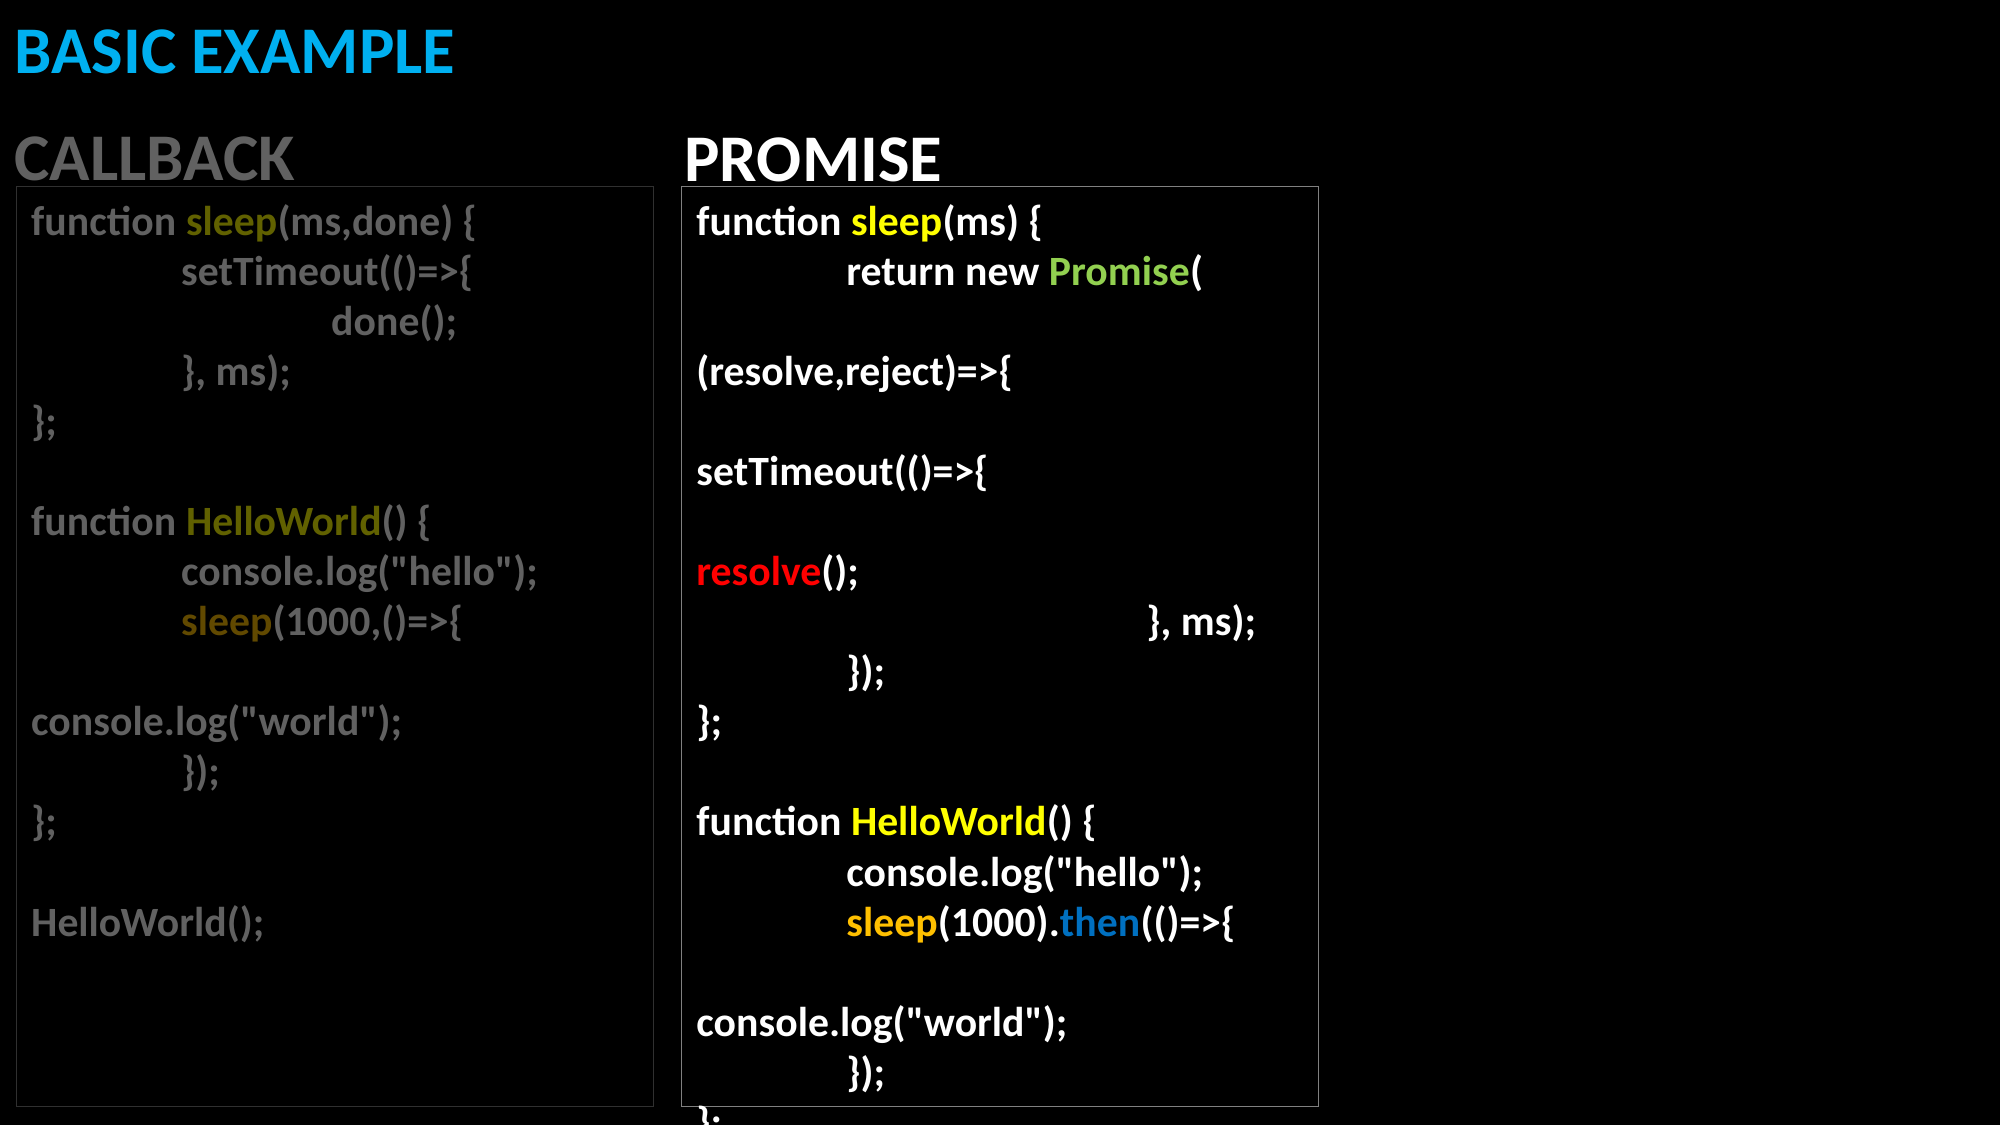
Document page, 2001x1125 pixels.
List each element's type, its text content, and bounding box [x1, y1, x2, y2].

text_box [0, 106, 654, 1108]
text_box PROMISE [669, 106, 1143, 202]
text_box [0, 121, 671, 1125]
text_box function sleep(ms) { return new Promise( (resolve,reject)=>{ setTimeout(()=>{ resolve(); }, ms); }); }; function HelloWorld() { console.log("hello"); sleep(1000).then(()=>{ console.log("world"); }); }; HelloWorld(); [681, 186, 1319, 1107]
text_box BASIC EXAMPLE [0, 0, 1259, 95]
